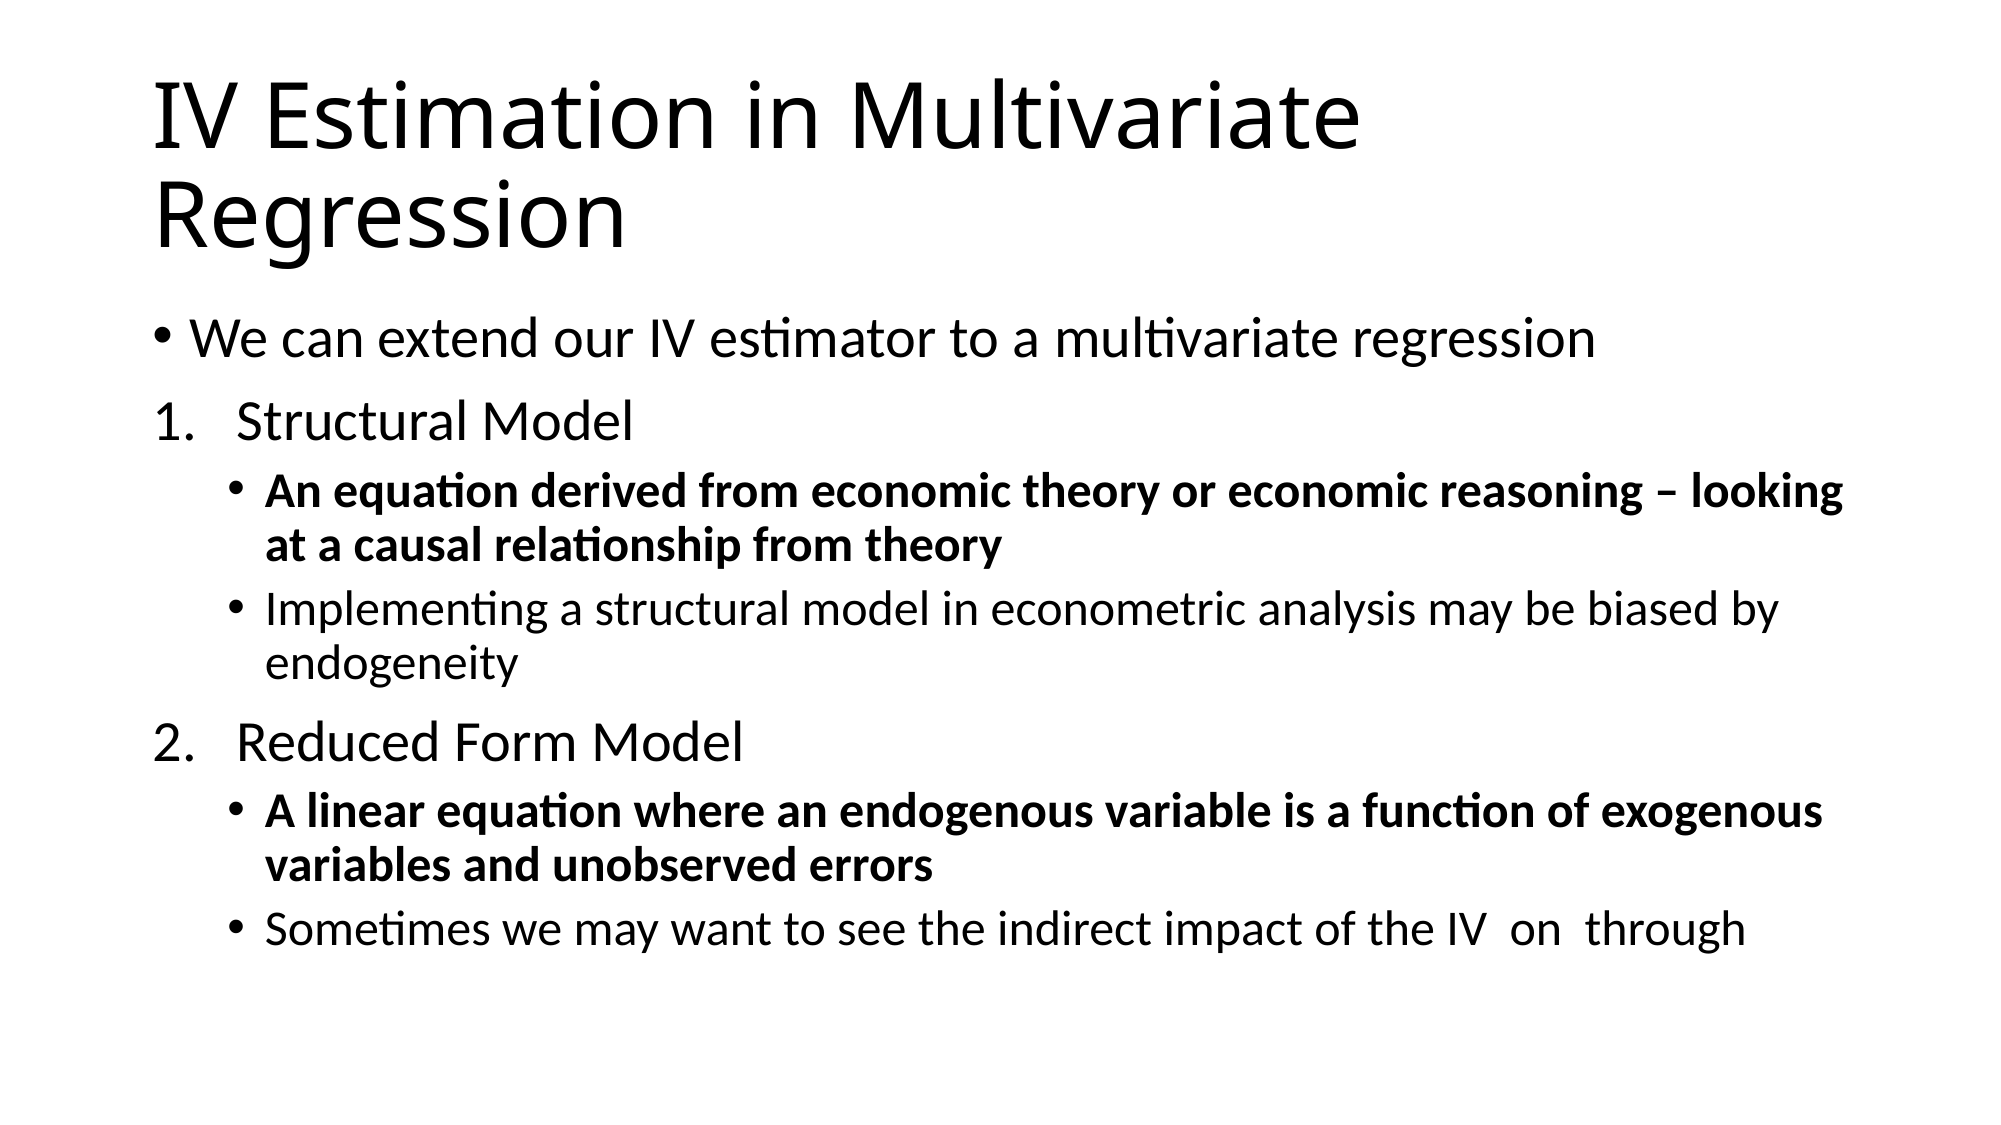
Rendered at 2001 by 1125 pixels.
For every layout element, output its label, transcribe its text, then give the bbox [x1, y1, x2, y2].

title IV Estimation in Multivariate Regression [137, 59, 1863, 278]
